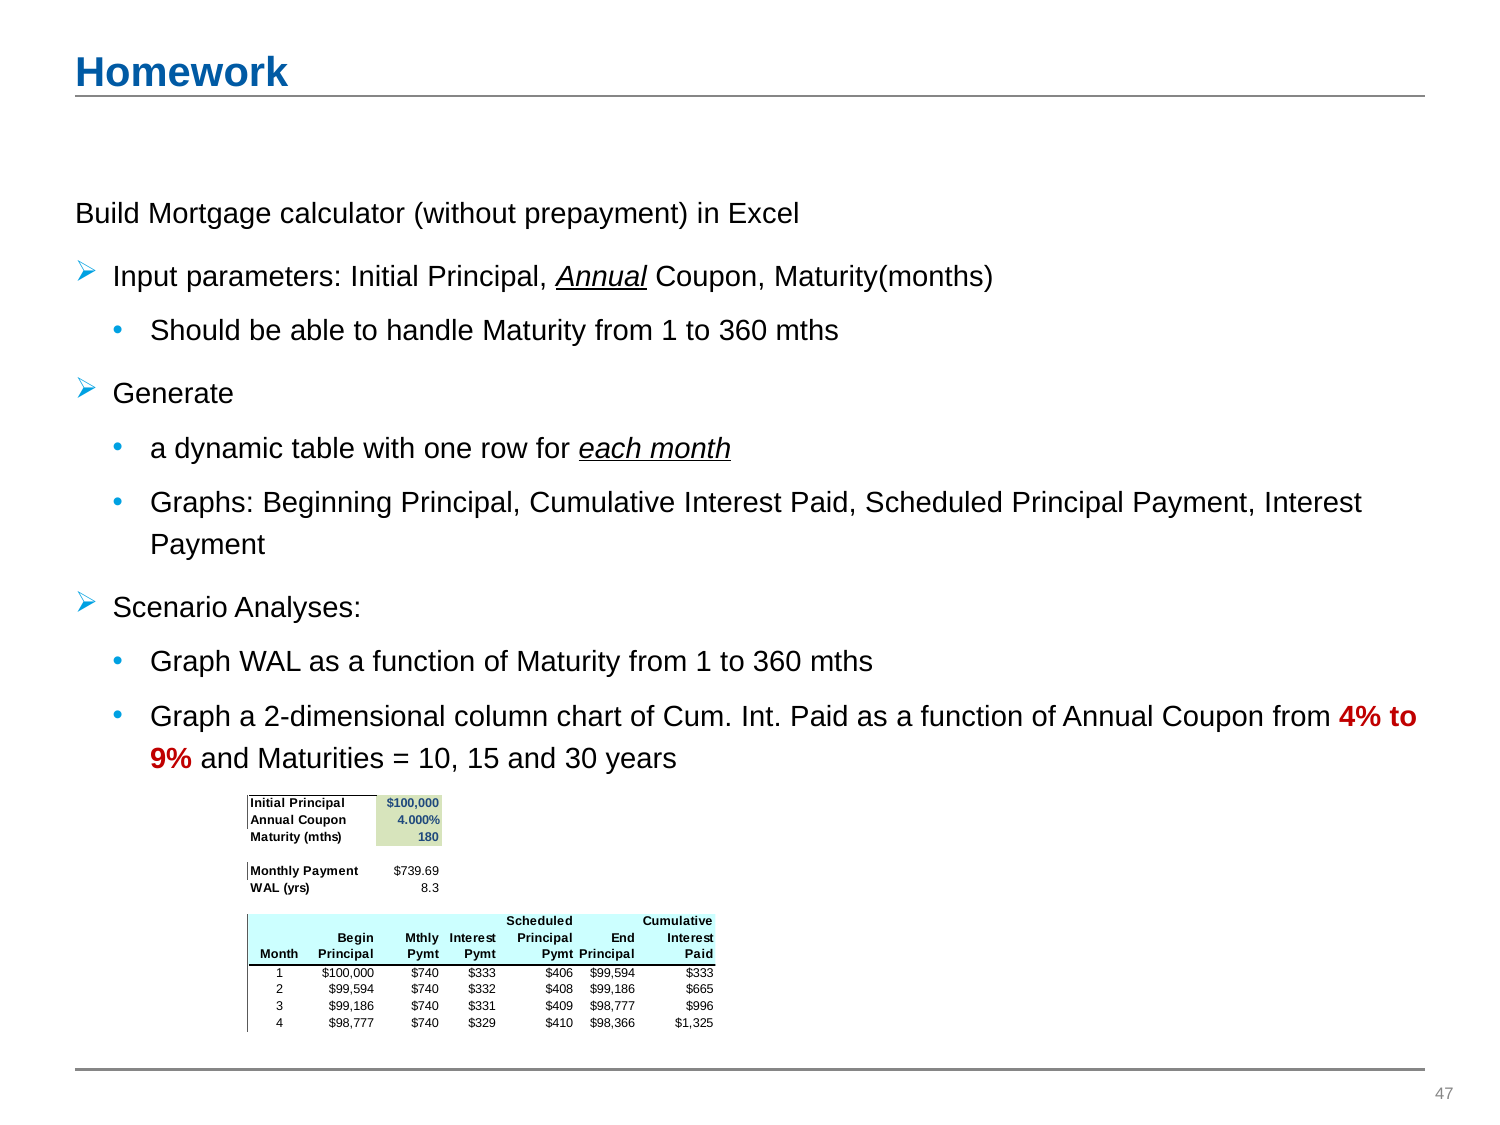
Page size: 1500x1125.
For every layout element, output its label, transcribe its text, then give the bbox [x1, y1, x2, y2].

list Build Mortgage calculator (without prepayment) in Excel Input parameters: Initial Principal, Annual Coupon, Maturity(months) Should be able to handle Maturity from 1 to 360 mths Generate a dynamic table with one row for each month Graphs: Beginning Principal, Cumulative Interest Paid, Scheduled Principal Payment, Interest Payment Scenario Analyses: Graph WAL as a function of Maturity from 1 to 360 mths Graph a 2-dimensional column chart of Cum. Int. Paid as a function of Annual Coupon from 4% to 9% and Maturities = 10, 15 and 30 years [75, 187, 1425, 1013]
picture [247, 794, 717, 1033]
title Homework [75, 45, 1424, 96]
